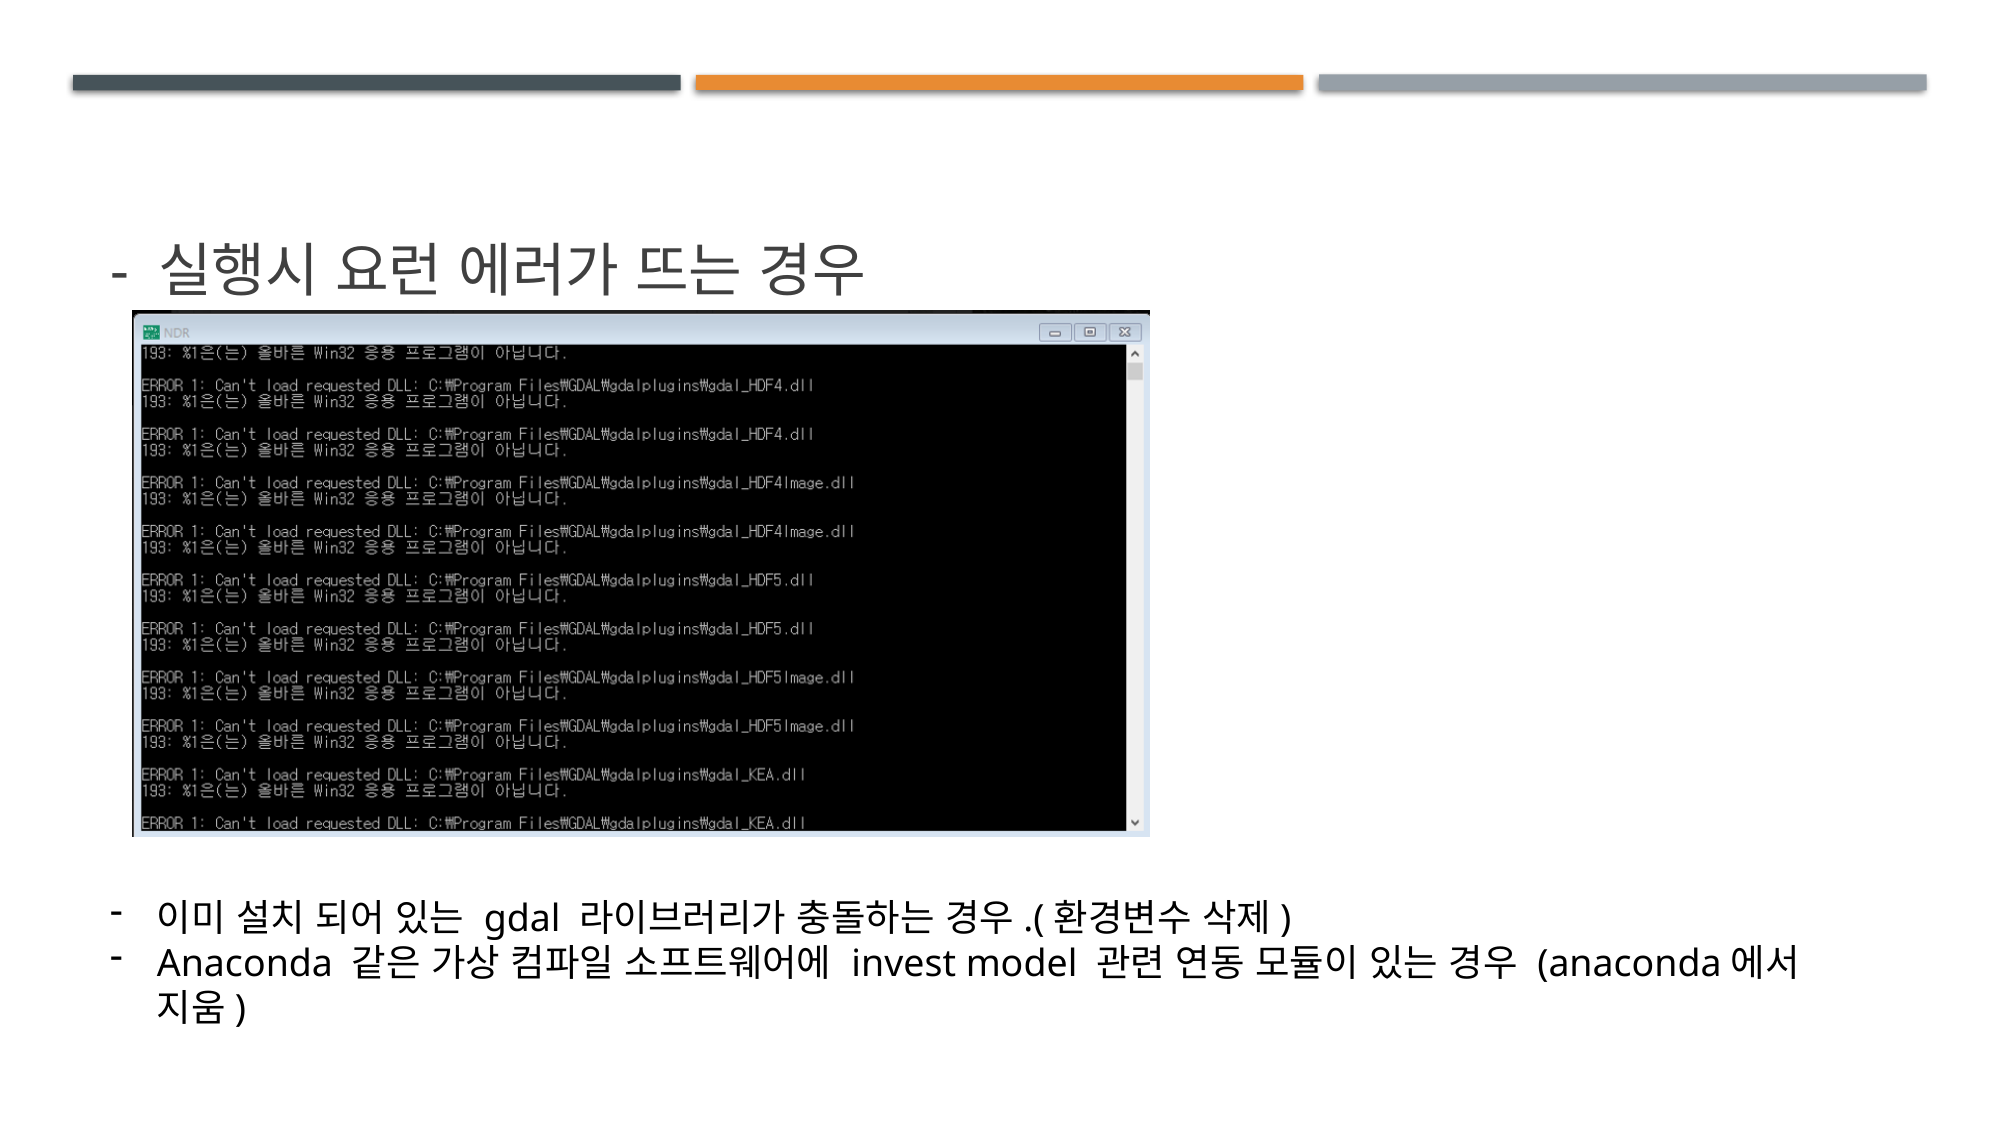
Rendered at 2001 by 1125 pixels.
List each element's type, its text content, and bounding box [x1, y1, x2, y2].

text_box 이미 설치 되어 있는 gdal 라이브러리가 충돌하는 경우.(환경변수 삭제) Anaconda 같은 가상 컴파일 소프트웨어에 invest model 관련 연동 모듈이 있는 경우 (anaconda에서 지움) [95, 886, 1838, 1036]
title - 실행시 요런 에러가 뜨는 경우 [95, 115, 1905, 311]
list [131, 309, 1150, 838]
